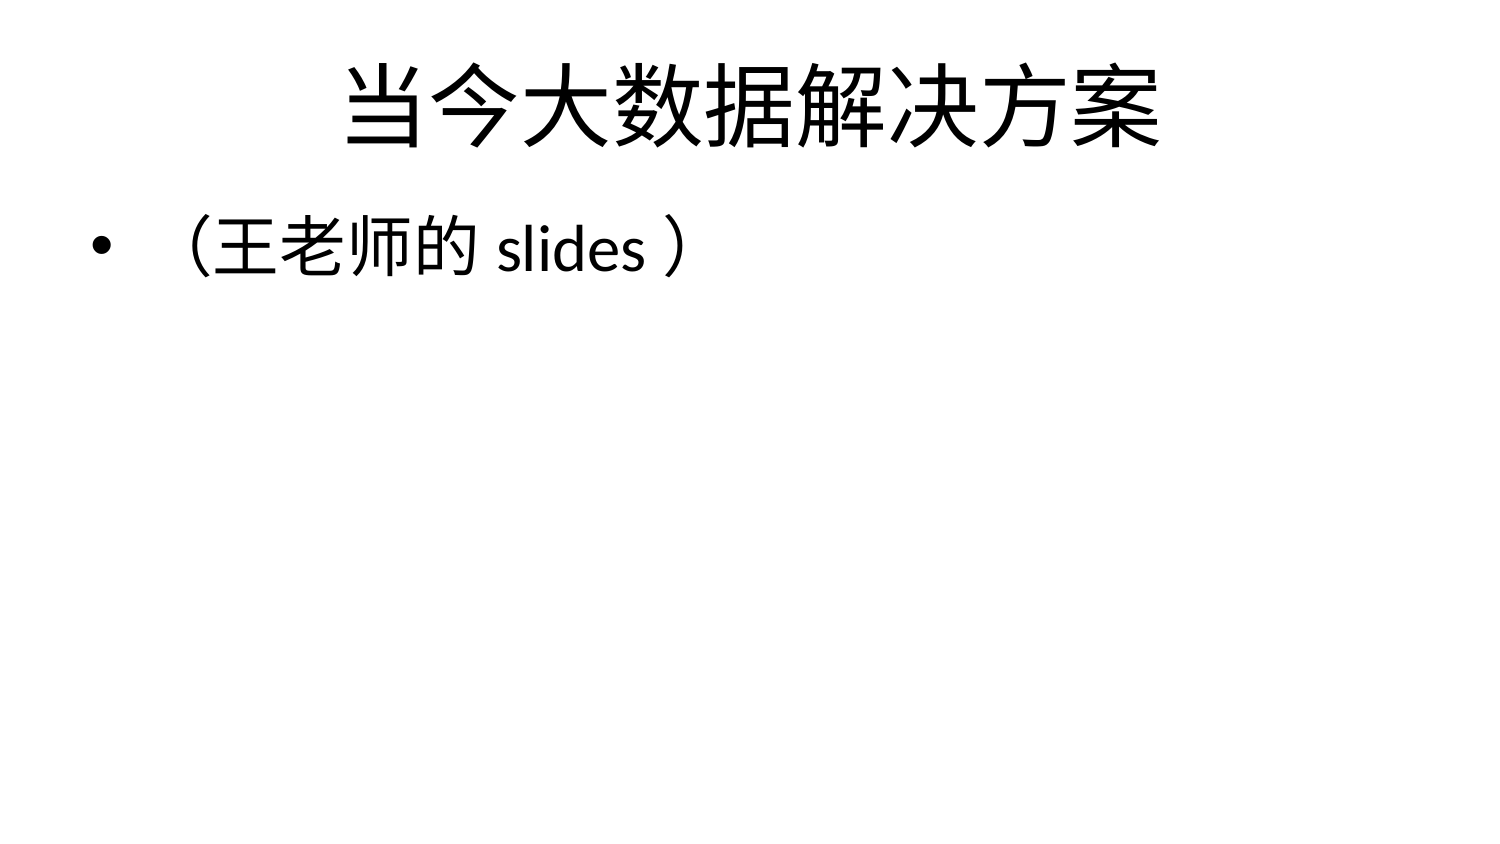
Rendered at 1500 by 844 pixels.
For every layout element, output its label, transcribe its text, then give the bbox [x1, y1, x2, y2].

title 当今大数据解决方案 [75, 33, 1425, 175]
list （王老师的slides） [75, 196, 1425, 754]
